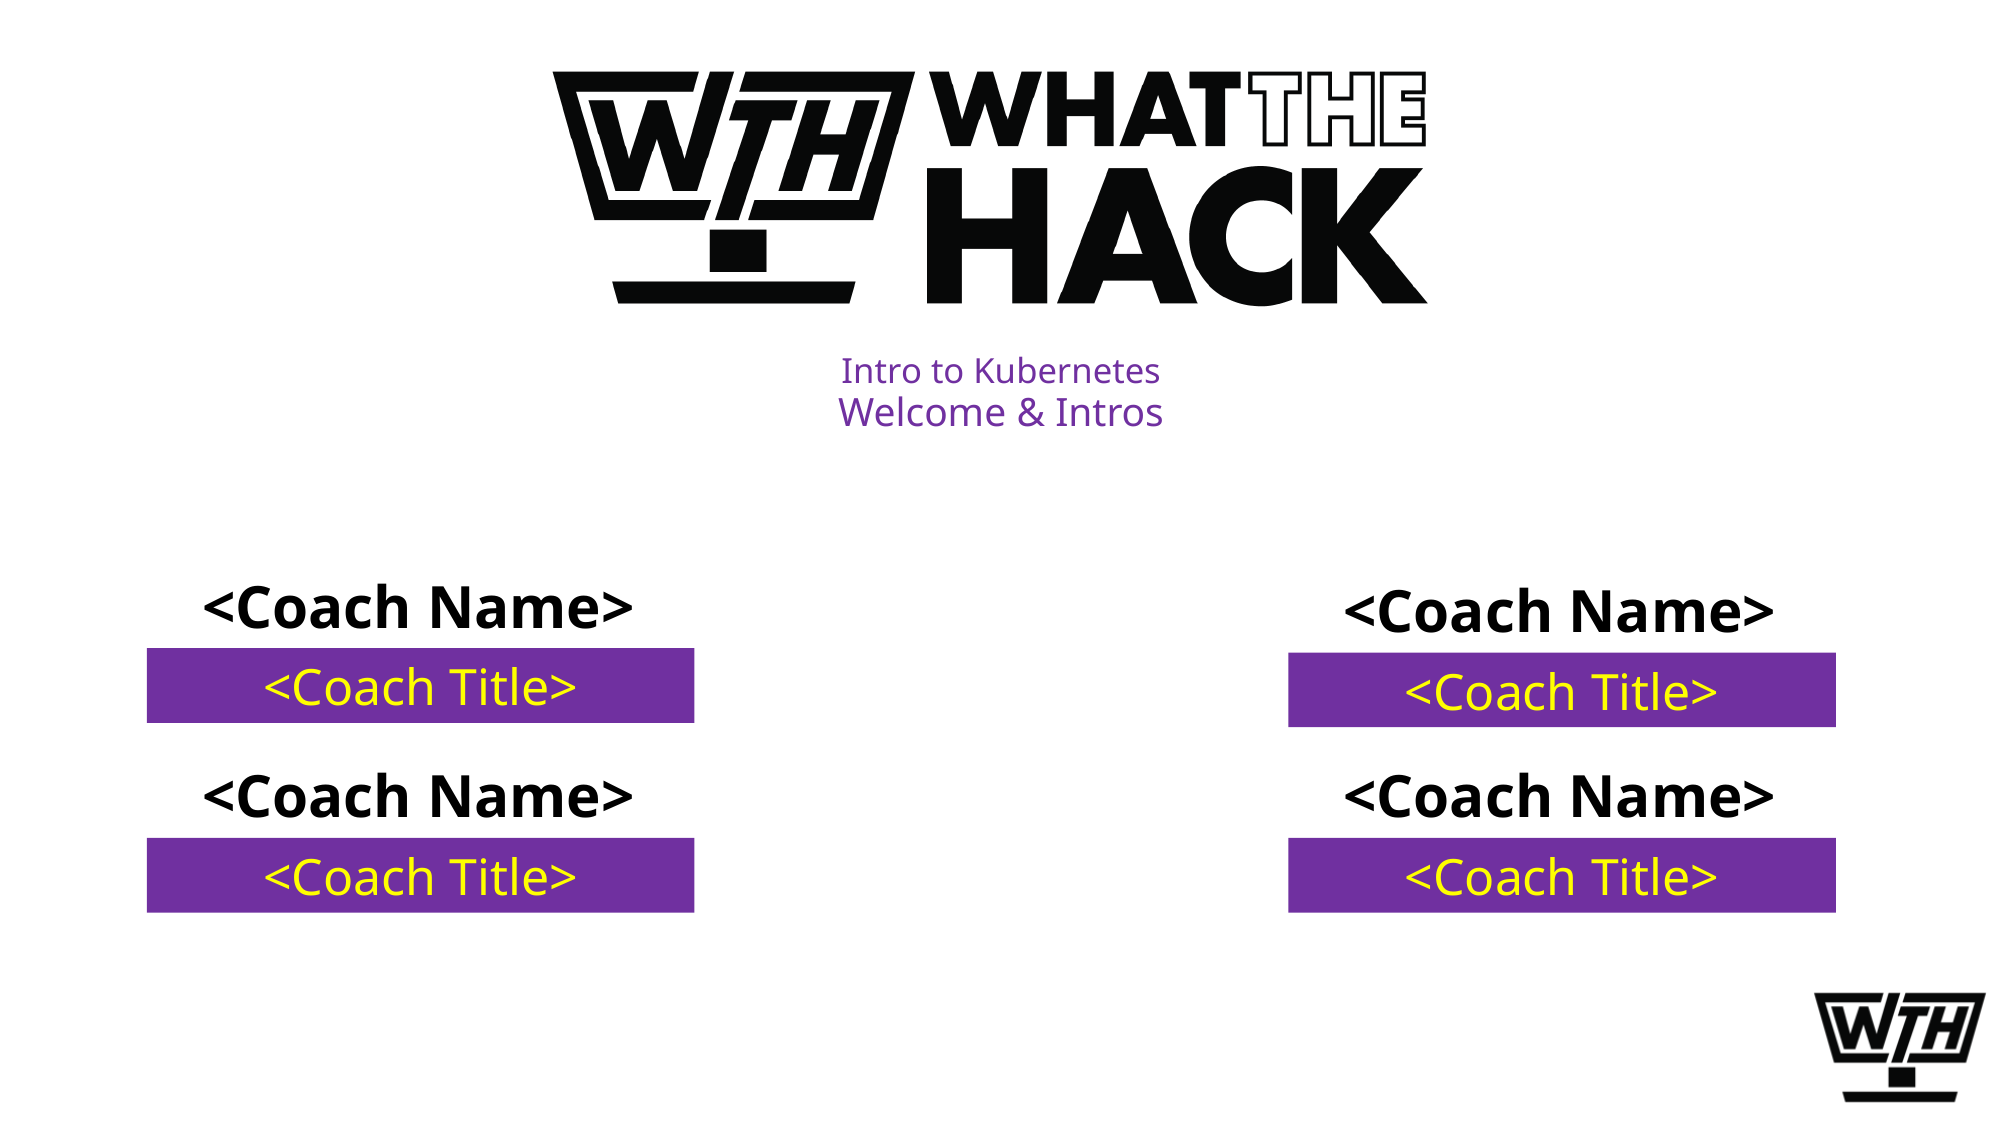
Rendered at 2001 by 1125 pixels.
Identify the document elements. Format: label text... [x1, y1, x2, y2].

text_box <Coach Title> [146, 648, 695, 723]
list Intro to Kubernetes Welcome & Intros [138, 345, 1864, 447]
picture [1793, 941, 2001, 1125]
text_box <Coach Name> [1231, 566, 1889, 652]
picture [408, 42, 1578, 330]
text_box <Coach Name> [1231, 752, 1889, 837]
text_box <Coach Title> [1288, 837, 1836, 913]
text_box <Coach Name> [89, 562, 747, 648]
text_box <Coach Name> [89, 752, 747, 837]
text_box <Coach Title> [146, 837, 695, 913]
text_box <Coach Title> [1288, 652, 1836, 728]
